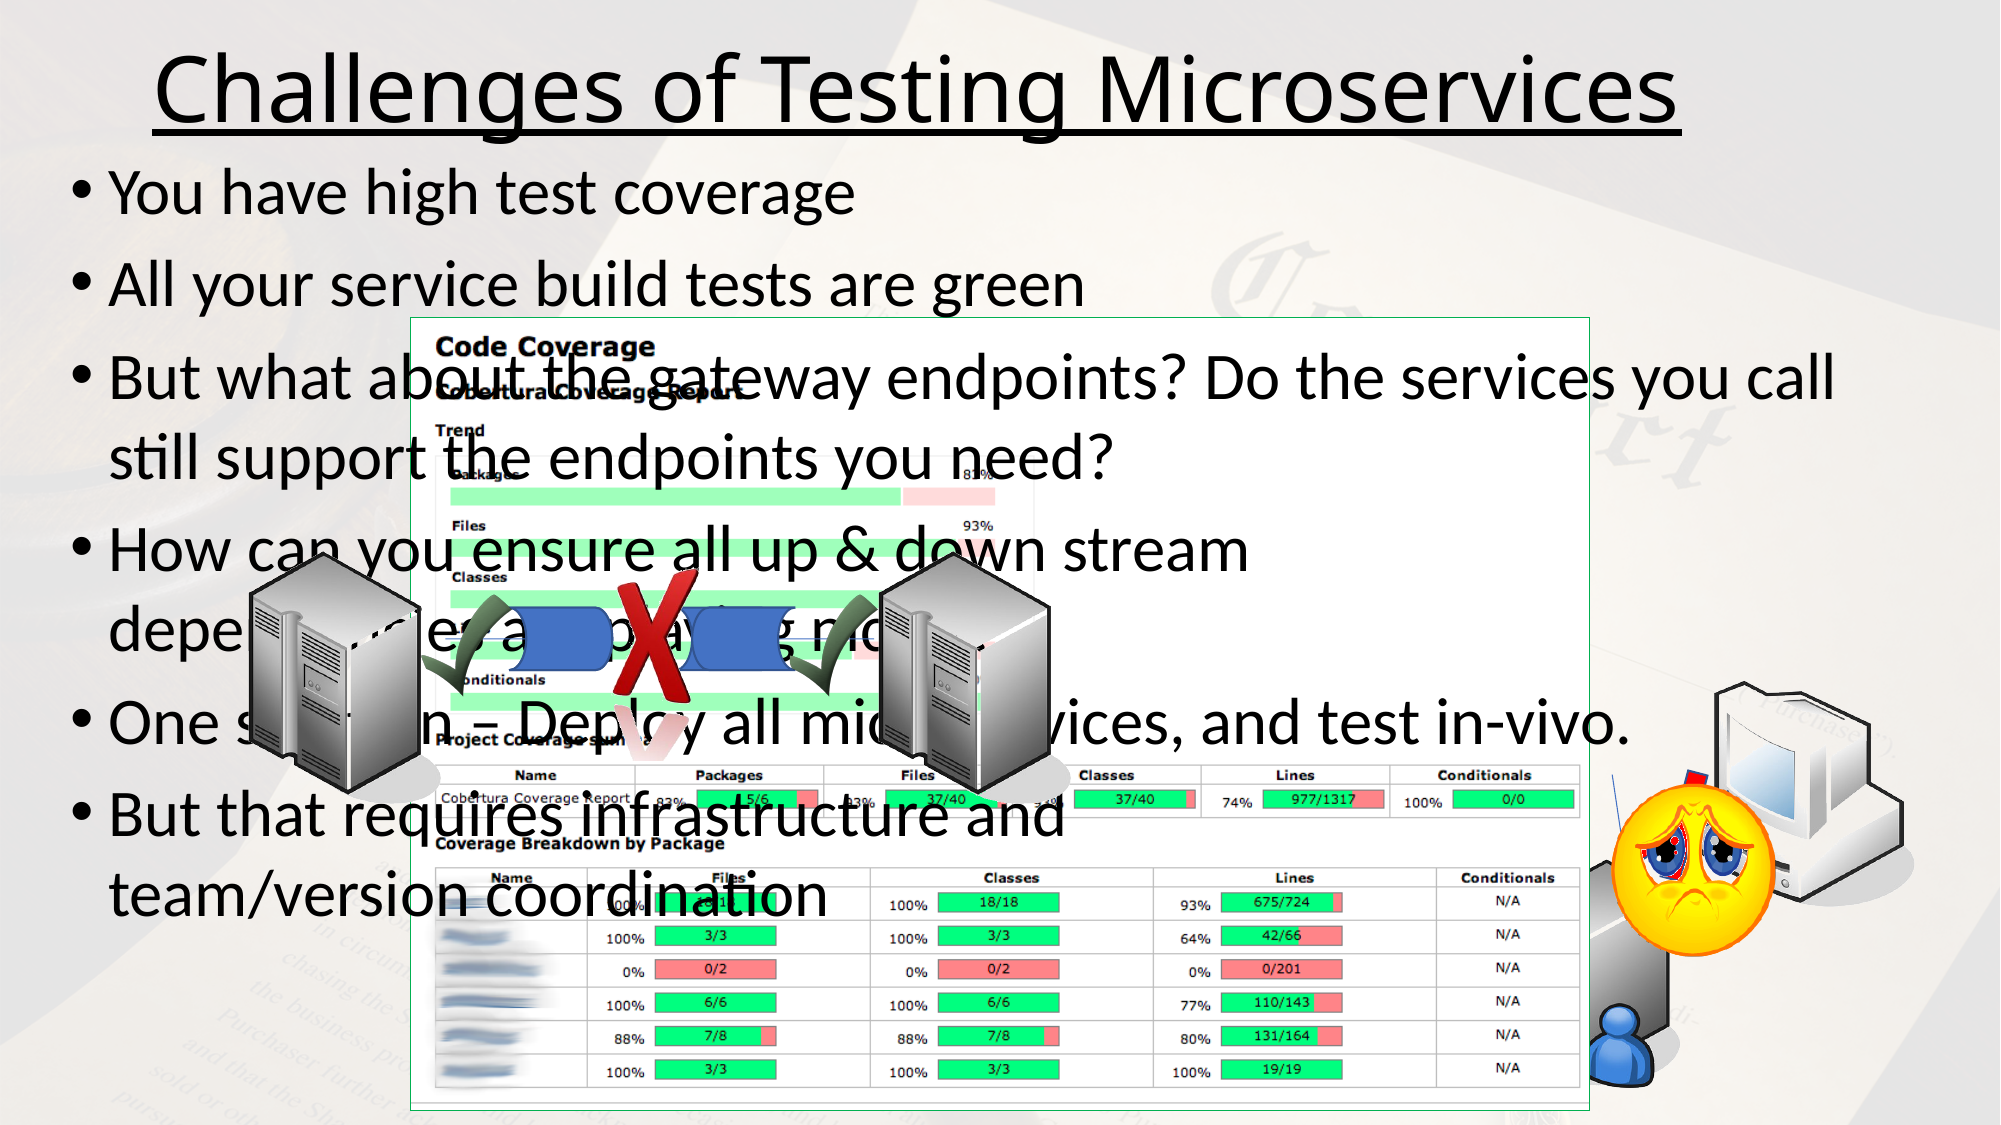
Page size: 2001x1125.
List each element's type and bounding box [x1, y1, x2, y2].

picture [0, 0, 2000, 1125]
text_box [1612, 774, 1631, 782]
